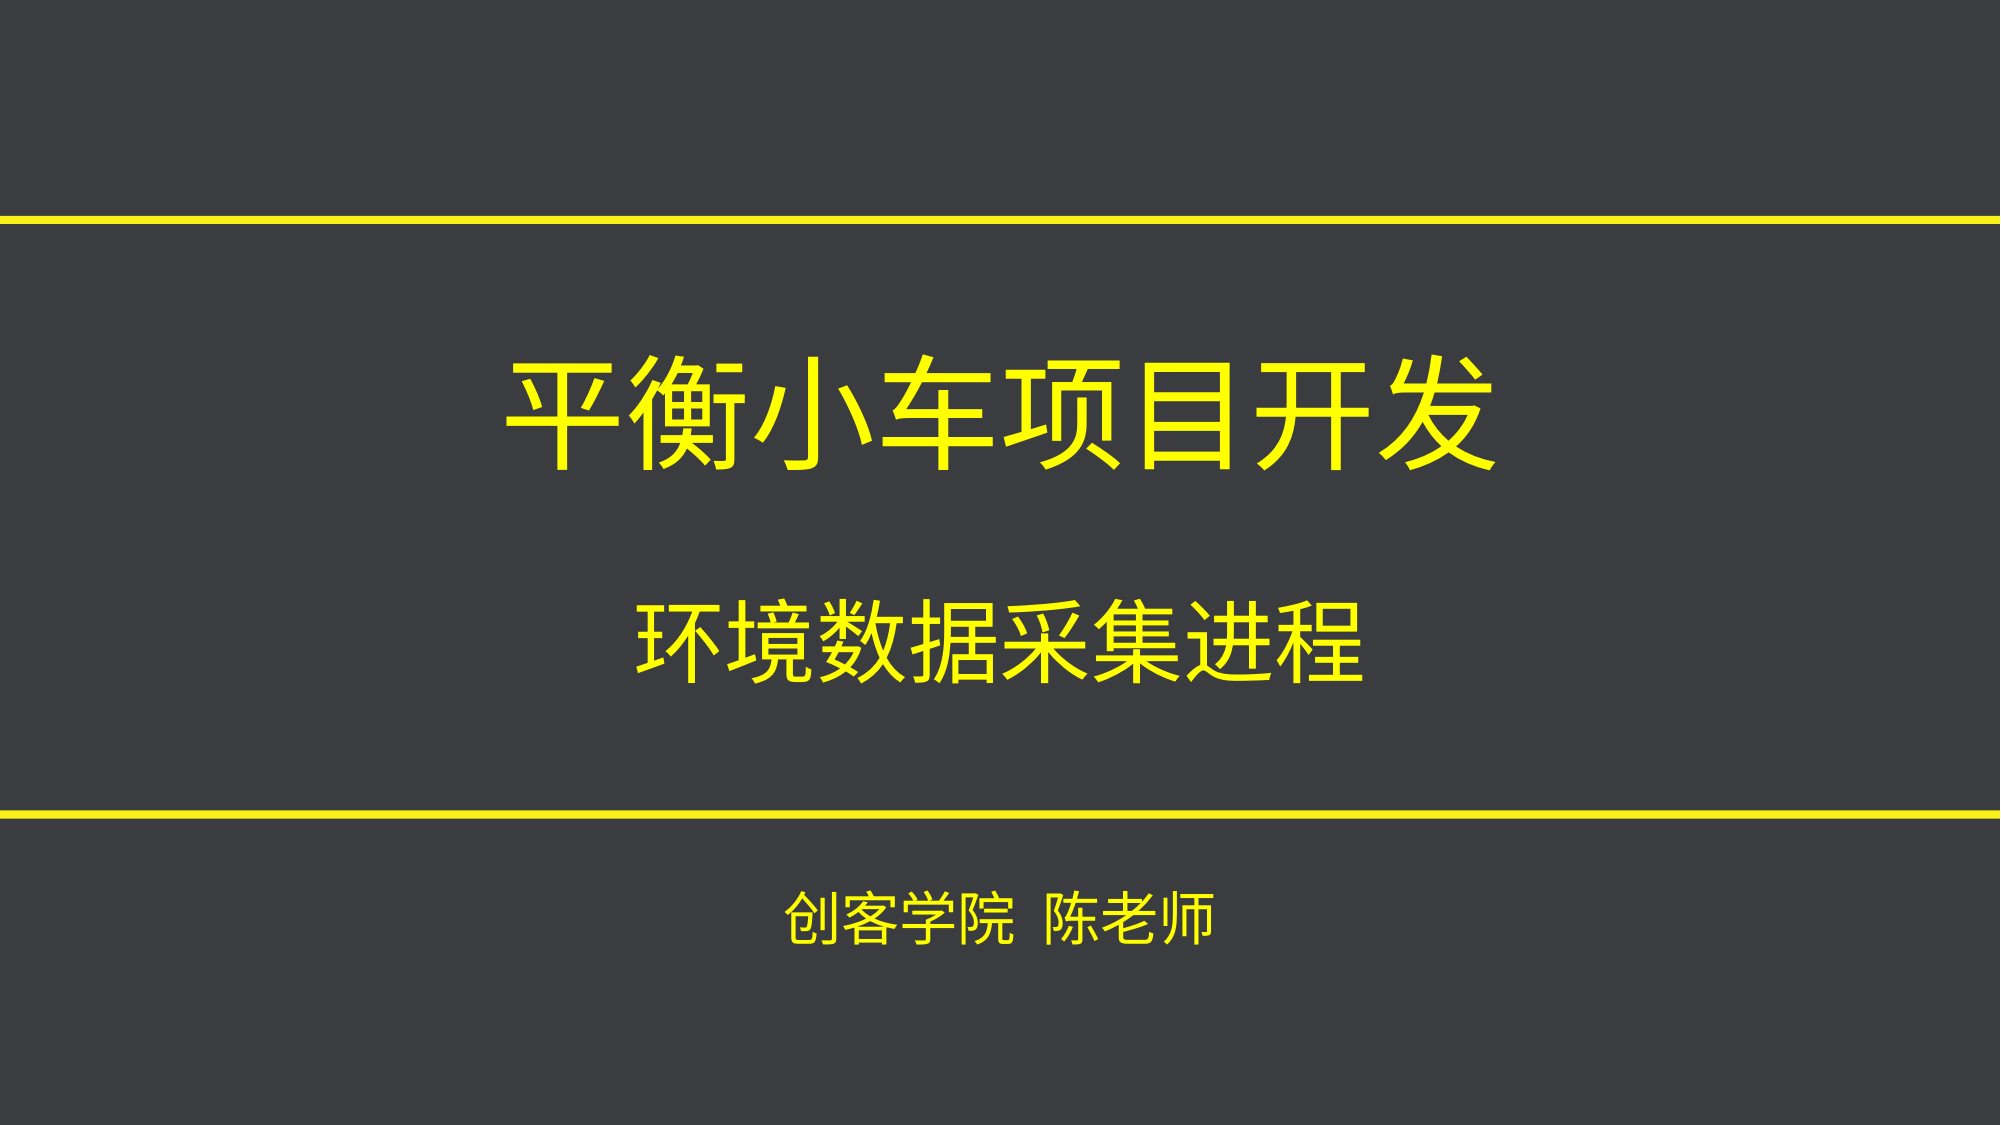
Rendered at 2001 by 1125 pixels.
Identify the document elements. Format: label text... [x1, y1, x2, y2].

text_box 平衡小车项目开发 [0, 327, 2000, 493]
text_box 创客学院 陈老师 [0, 875, 2000, 960]
text_box [0, 215, 2000, 225]
text_box 环境数据采集进程 [0, 577, 2000, 703]
text_box [0, 809, 2000, 820]
